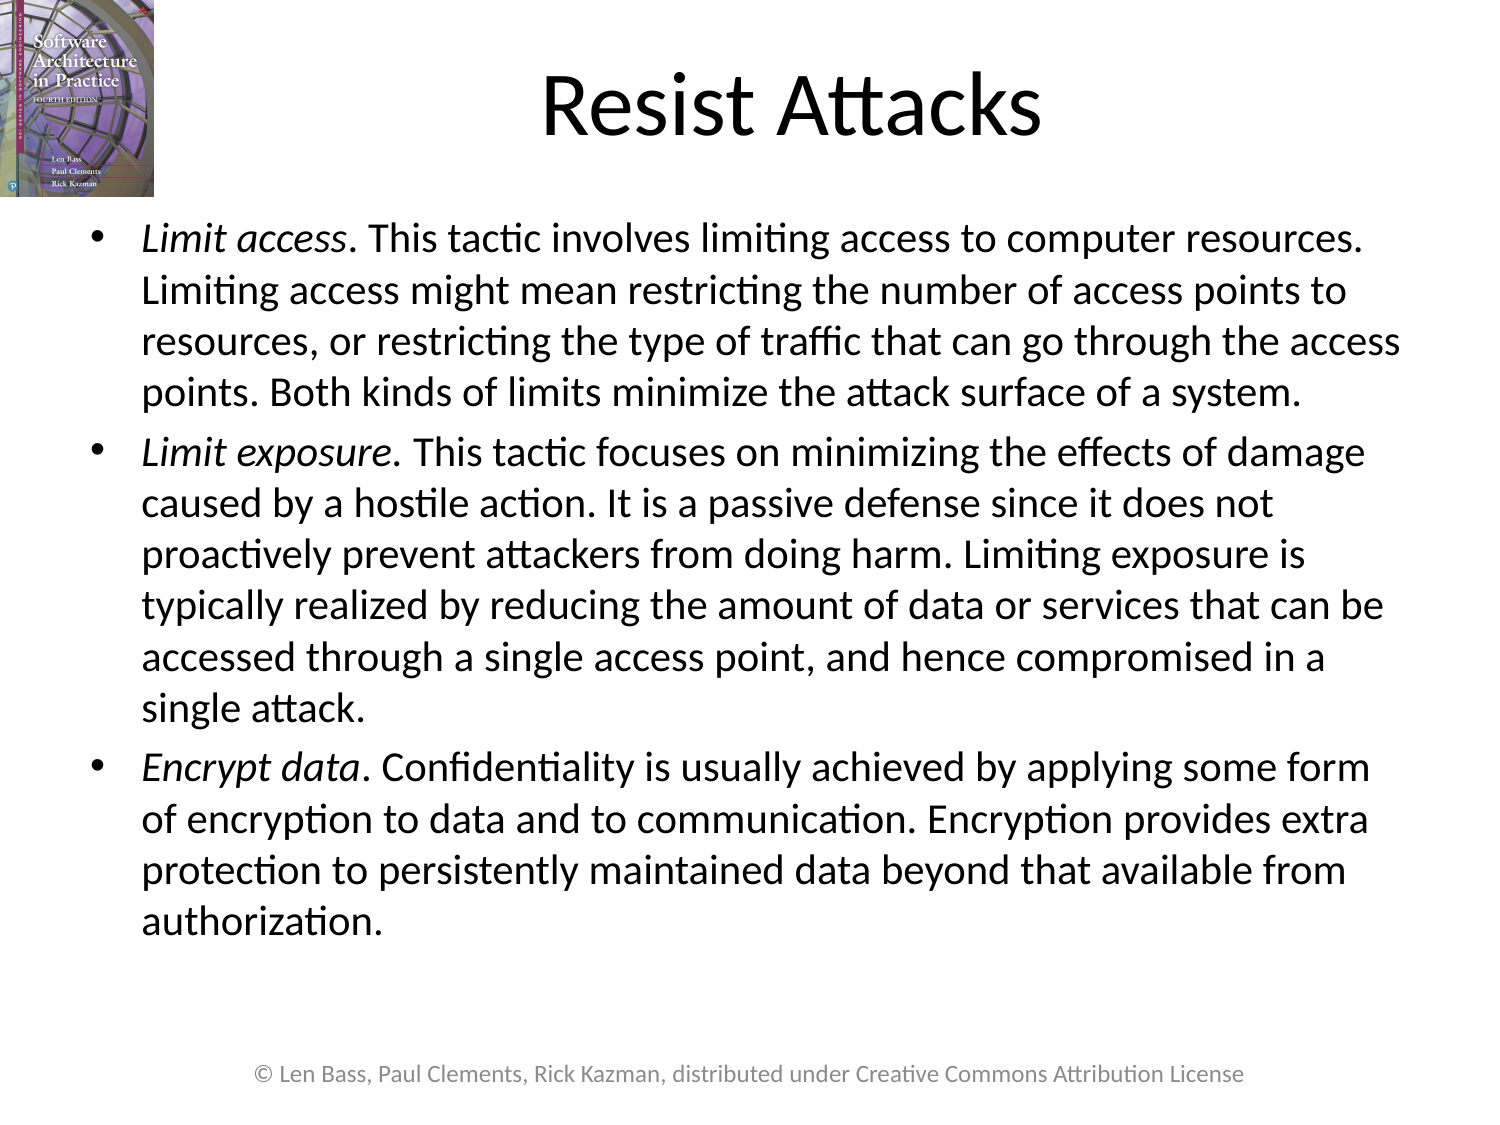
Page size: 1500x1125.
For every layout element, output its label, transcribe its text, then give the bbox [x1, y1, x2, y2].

picture [0, 0, 154, 197]
footer © Len Bass, Paul Clements, Rick Kazman, distributed under Creative Commons Attribution License [230, 1042, 1270, 1103]
list Limit access. This tactic involves limiting access to computer resources. Limiting access might mean restricting the number of access points to resources, or restricting the type of traffic that can go through the access points. Both kinds of limits minimize the attack surface of a system. Limit exposure. This tactic focuses on minimizing the effects of damage caused by a hostile action. It is a passive defense since it does not proactively prevent attackers from doing harm. Limiting exposure is typically realized by reducing the amount of data or services that can be accessed through a single access point, and hence compromised in a single attack. Encrypt data. Confidentiality is usually achieved by applying some form of encryption to data and to communication. Encryption provides extra protection to persistently maintained data beyond that available from authorization. [75, 202, 1425, 1000]
title Resist Attacks [159, 45, 1425, 173]
